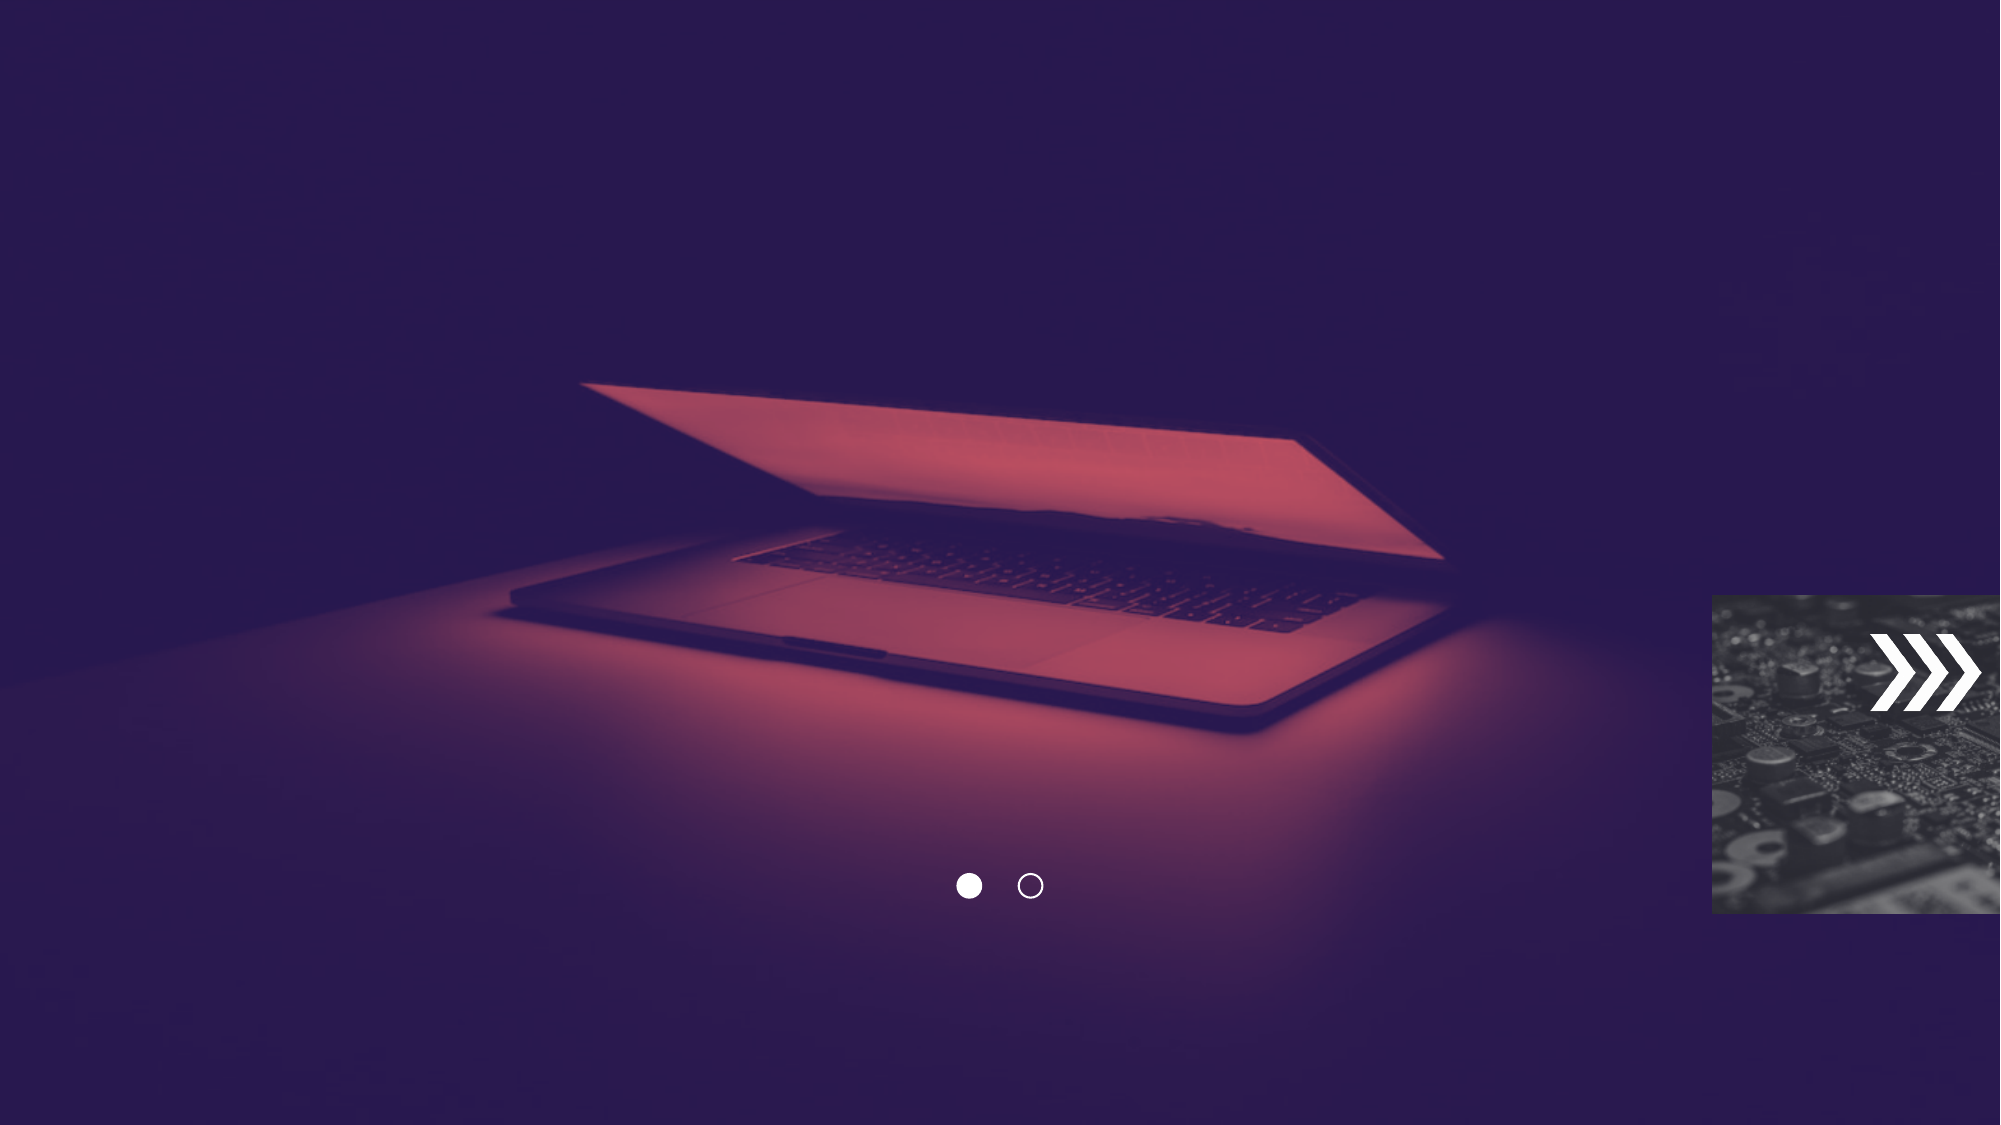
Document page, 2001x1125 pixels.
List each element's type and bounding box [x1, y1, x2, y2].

text_box [727, 517, 2000, 828]
picture [0, 0, 2000, 1125]
picture [1859, 606, 1991, 739]
